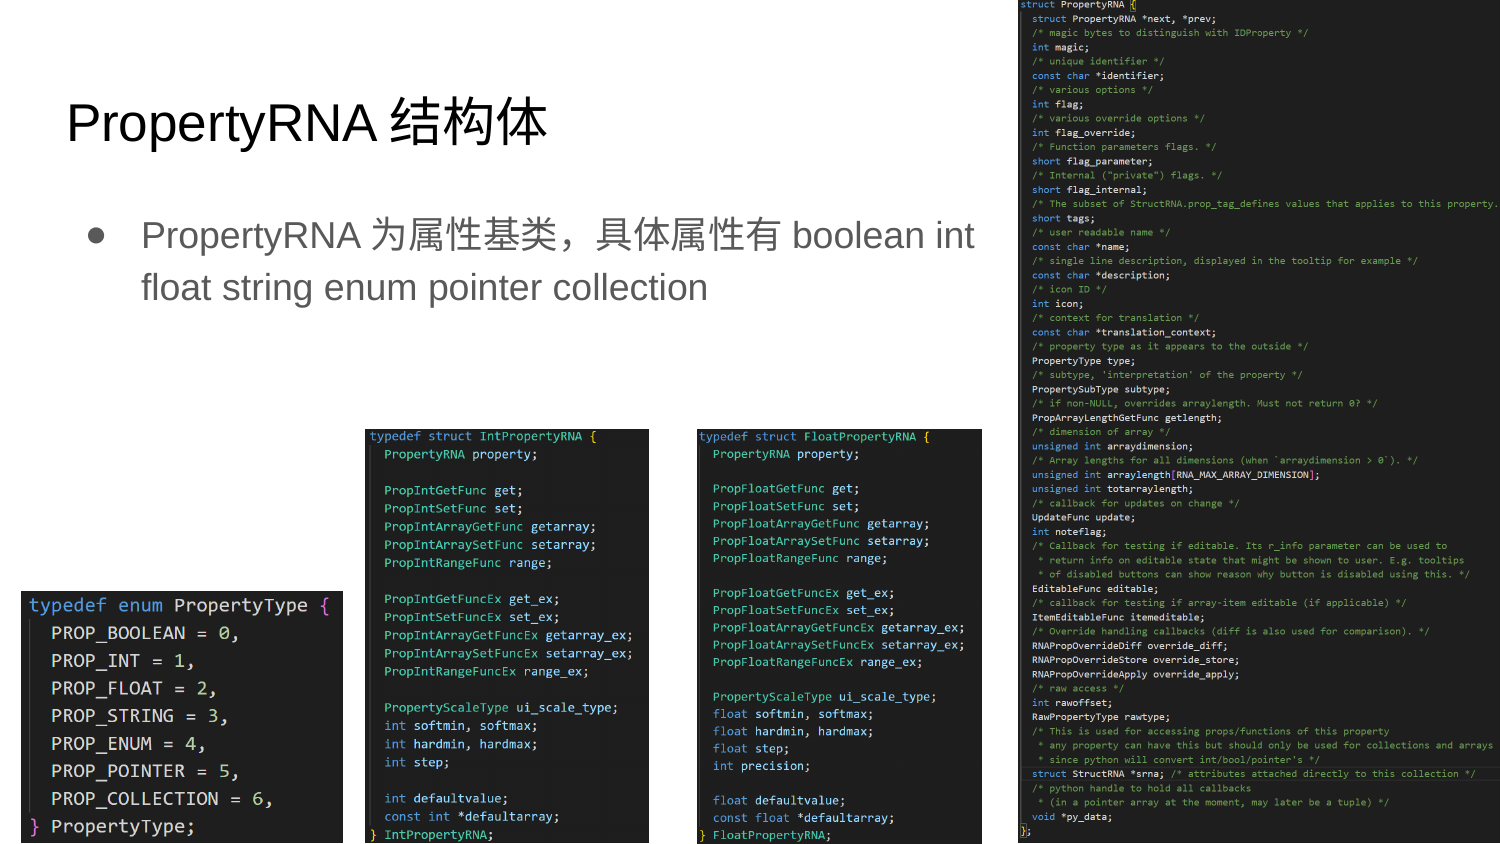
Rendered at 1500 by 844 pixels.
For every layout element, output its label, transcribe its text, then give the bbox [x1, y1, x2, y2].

picture [1017, 0, 1500, 843]
title PropertyRNA结构体 [51, 72, 1012, 167]
picture [697, 429, 982, 844]
list PropertyRNA为属性基类，具体属性有boolean int float string enum pointer collection [51, 189, 1005, 750]
picture [20, 591, 343, 843]
picture [365, 429, 649, 843]
